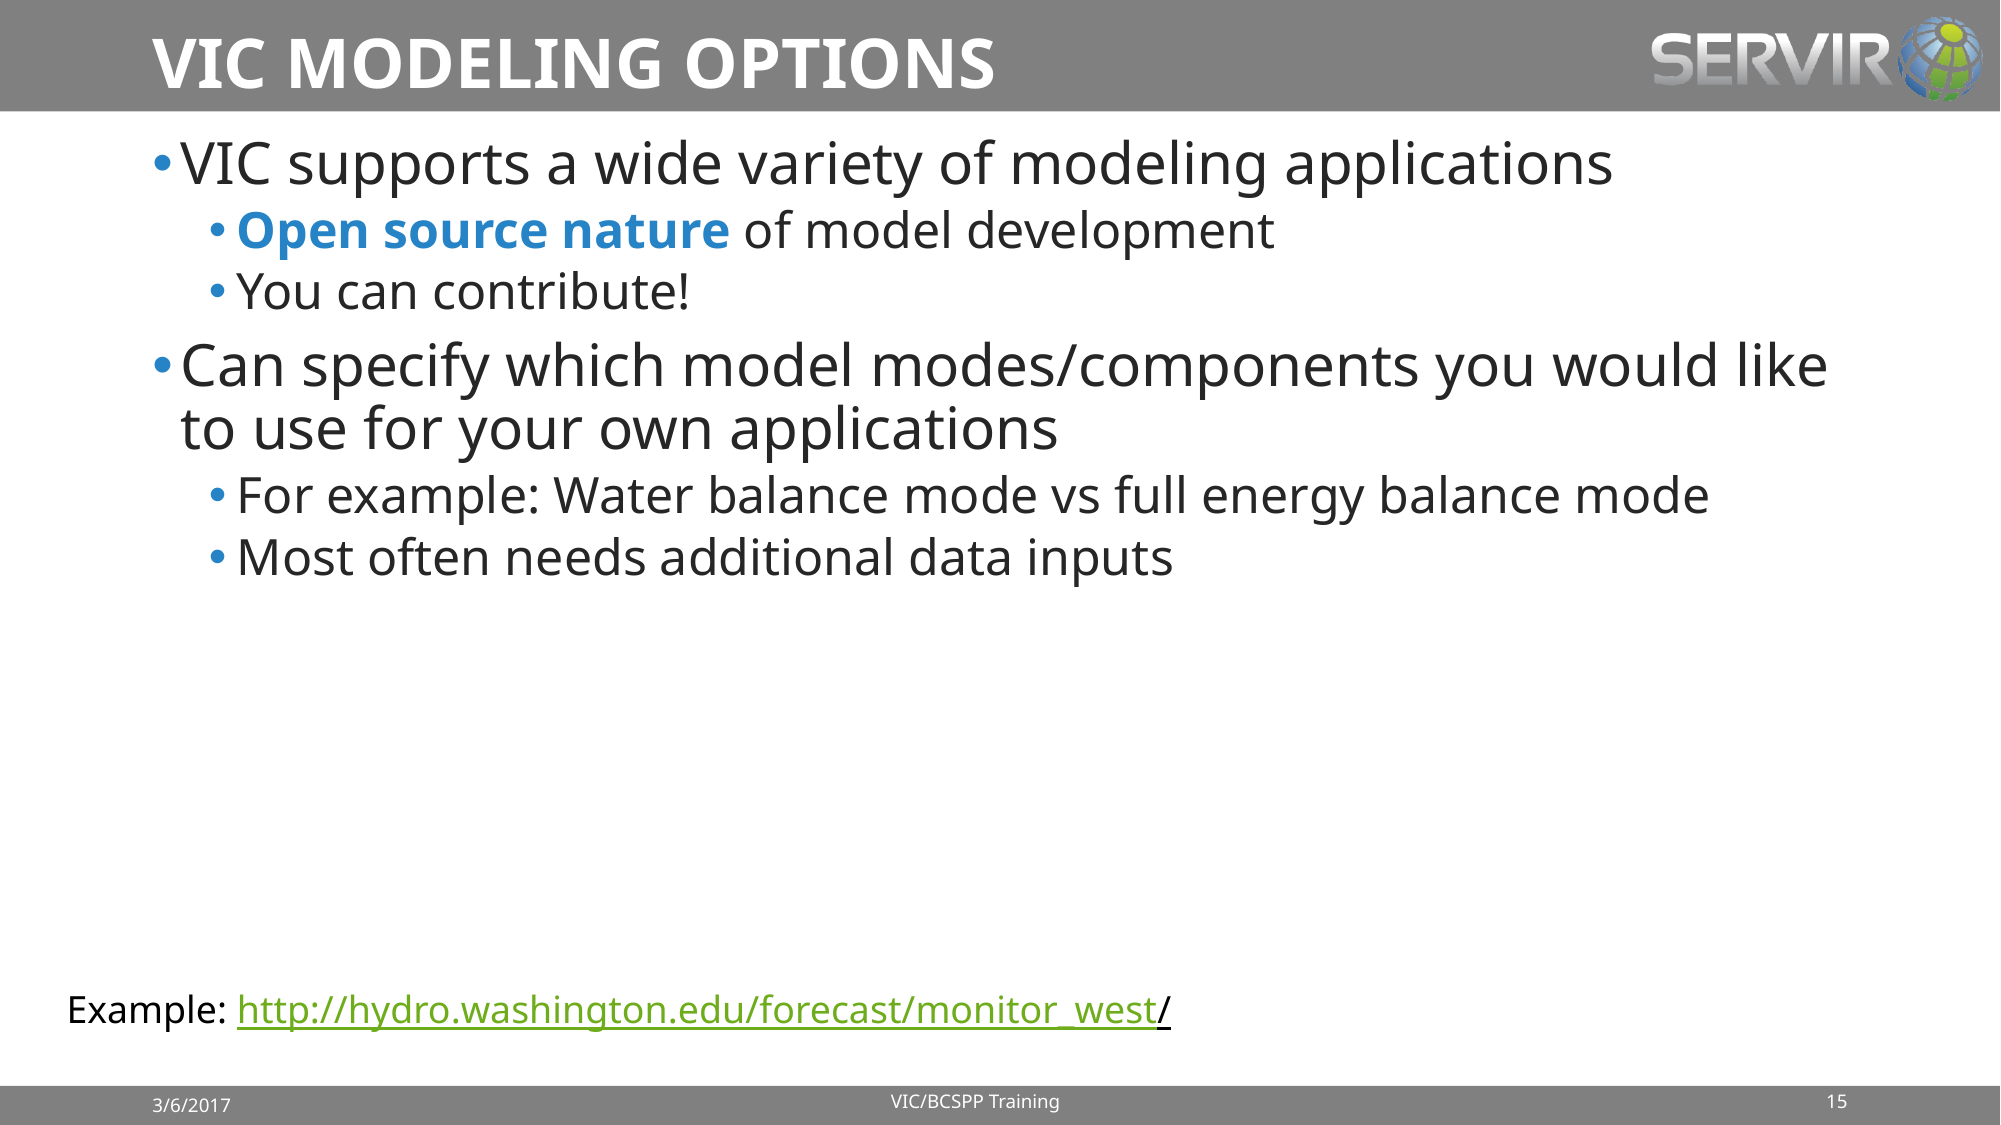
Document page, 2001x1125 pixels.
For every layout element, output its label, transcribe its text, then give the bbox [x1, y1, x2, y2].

title VIC MODELING OPTIONS [137, 5, 1863, 112]
footer VIC/BCSPP Training [638, 1088, 1313, 1123]
text_box Example: http://hydro.washington.edu/forecast/monitor_west/ [51, 978, 1197, 1045]
list VIC supports a wide variety of modeling applications Open source nature of model development You can contribute! Can specify which model modes/components you would like to use for your own applications For example: Water balance mode vs full energy balance mode Most often needs additional data inputs [137, 126, 1863, 1080]
slide_number 15 [1412, 1088, 1863, 1123]
picture [1863, 16, 1983, 101]
